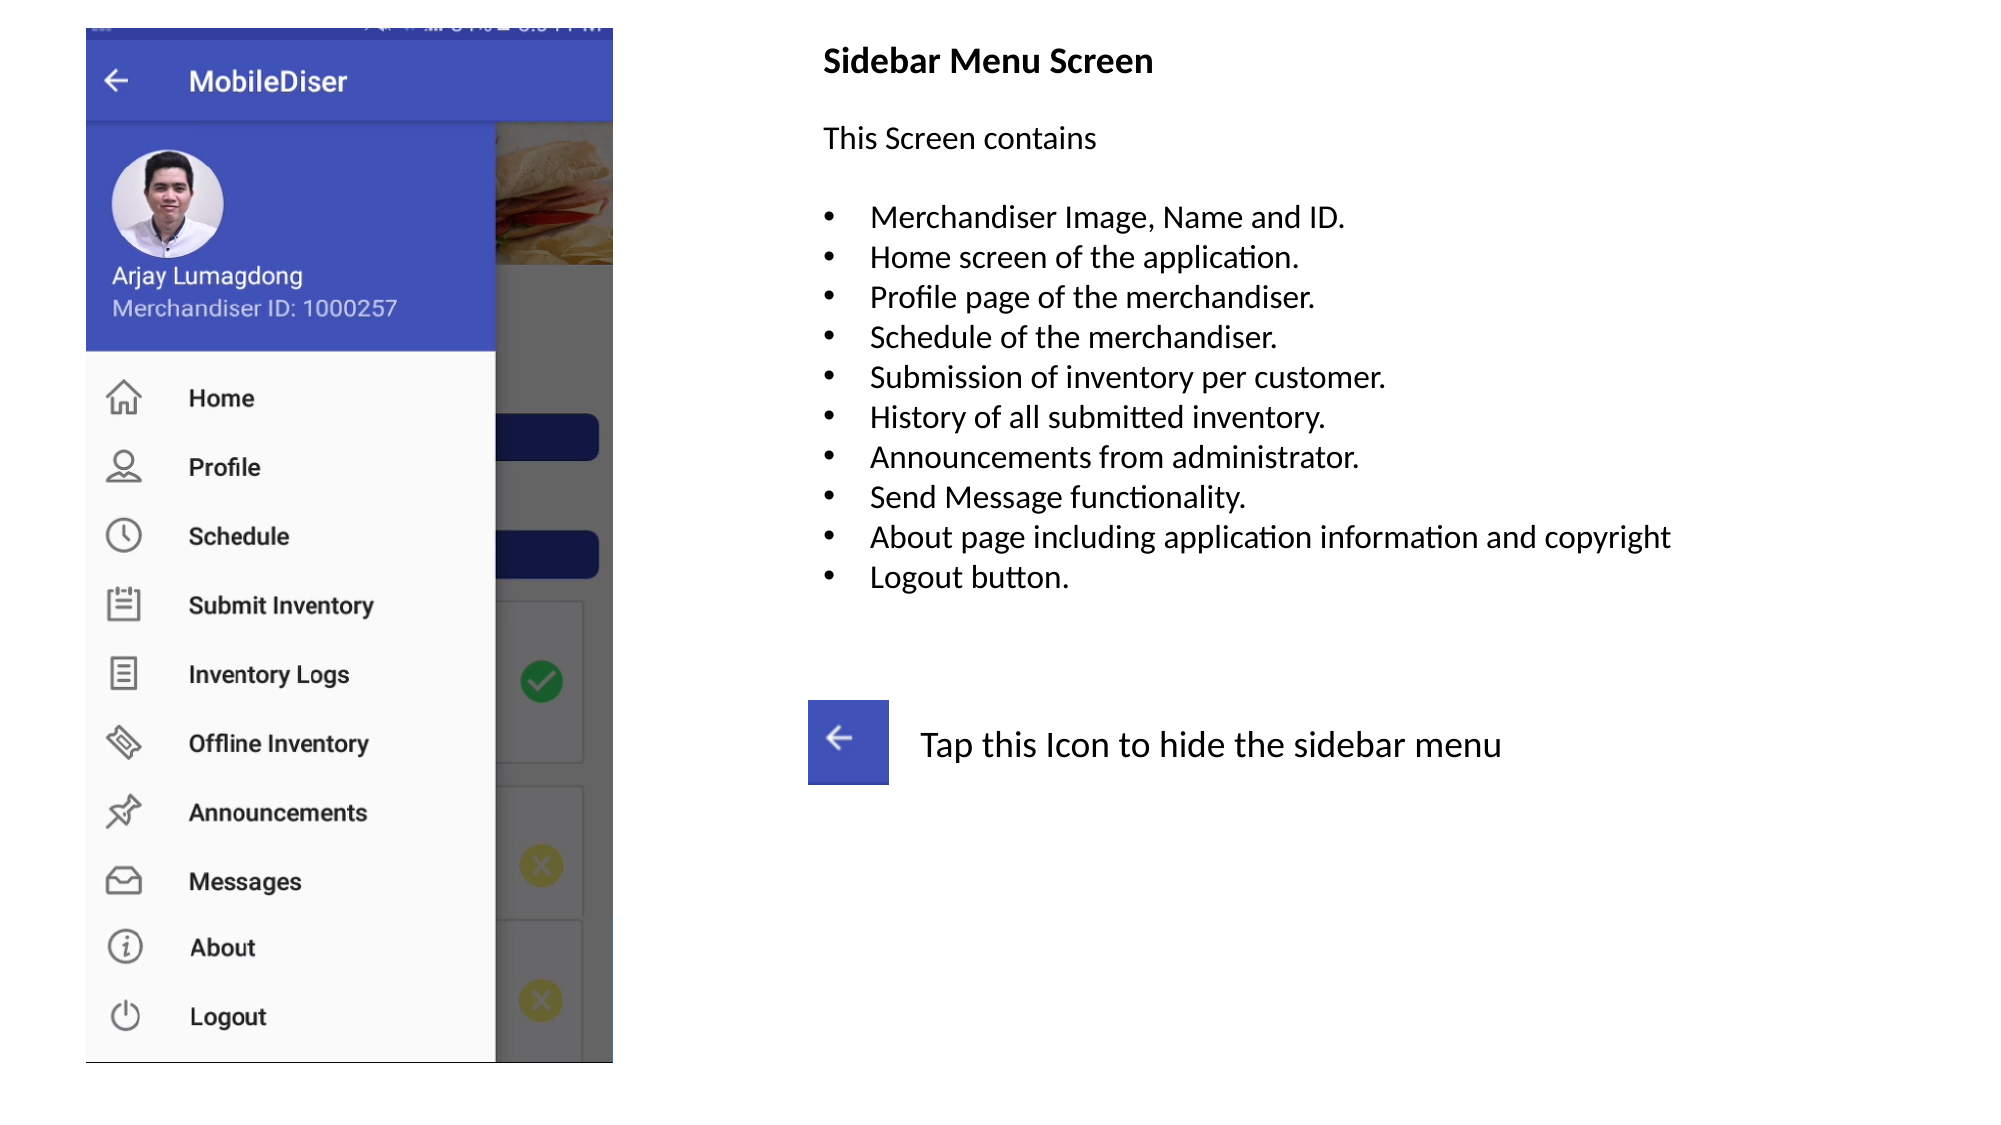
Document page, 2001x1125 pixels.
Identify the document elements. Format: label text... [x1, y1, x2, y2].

text_box Tap this Icon to hide the sidebar menu [905, 712, 1690, 772]
text_box Sidebar Menu Screen This Screen contains Merchandiser Image, Name and ID. Home screen of the application. Profile page of the merchandiser. Schedule of the merchandiser. Submission of inventory per customer. History of all submitted inventory. Announcements from administrator. Send Message functionality. About page including application information and copyright Logout button. [808, 28, 1878, 603]
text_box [86, 28, 613, 1063]
picture [808, 700, 889, 785]
